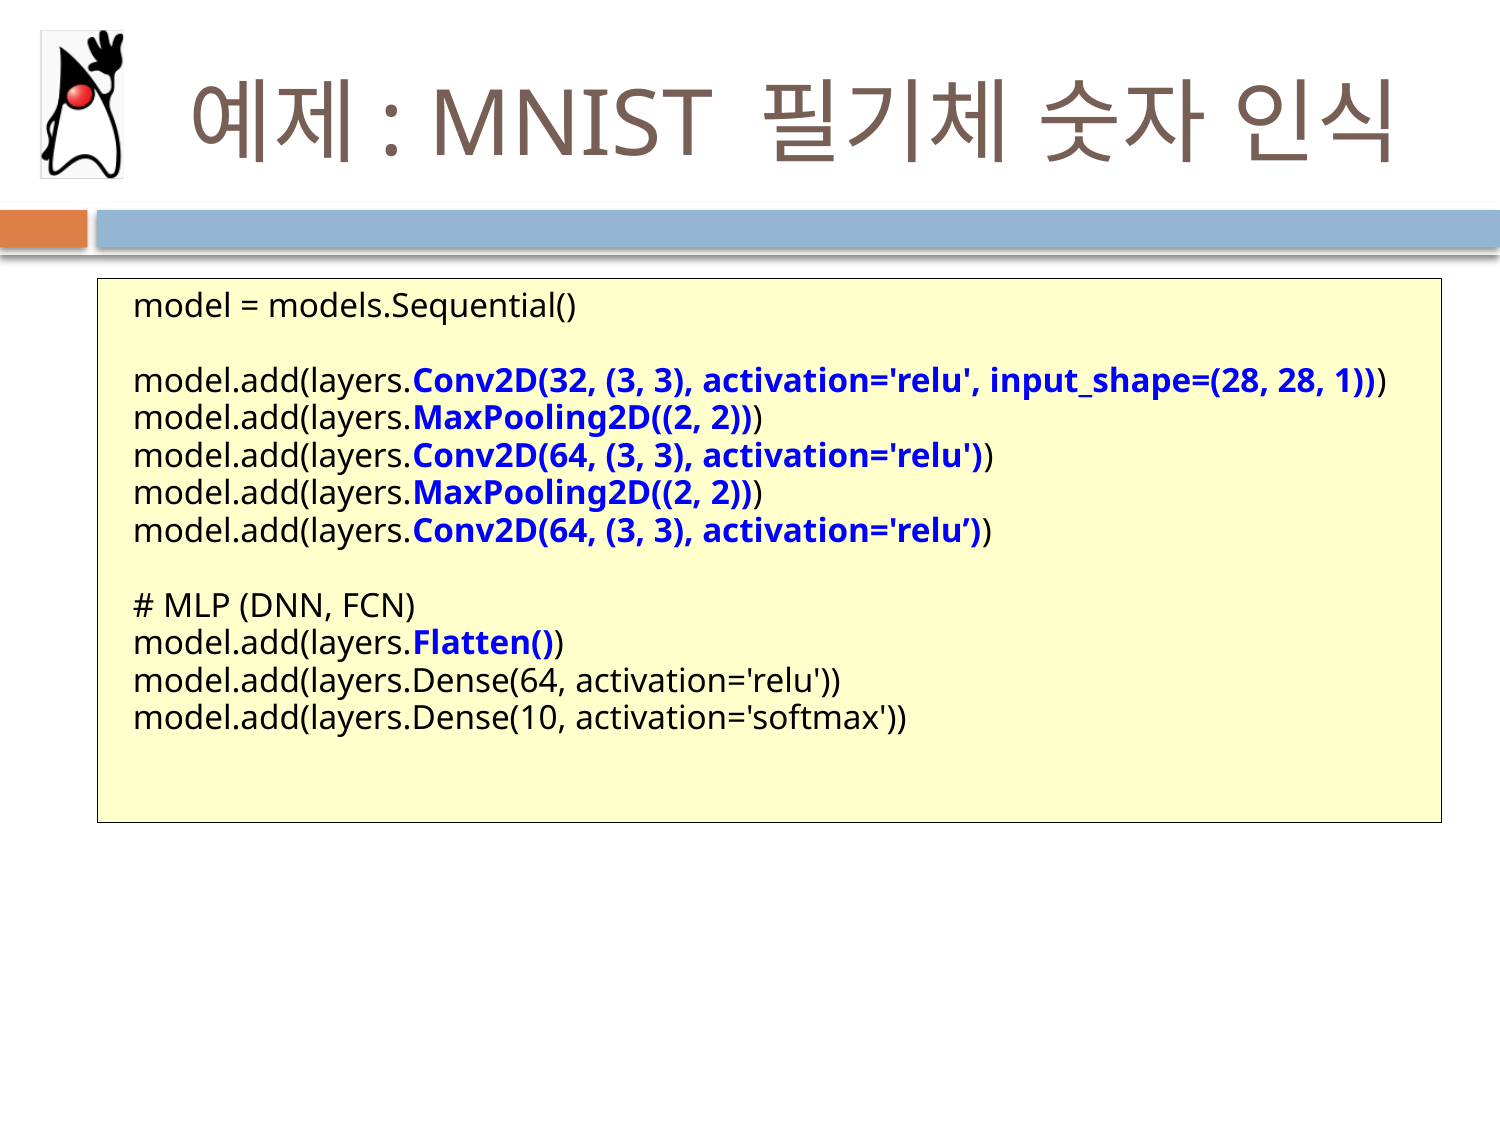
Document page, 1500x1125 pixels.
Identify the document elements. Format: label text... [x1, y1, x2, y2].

picture [39, 30, 124, 179]
title 예제: MNIST 필기체 숫자 인식 [100, 37, 1438, 200]
text_box model = models.Sequential() model.add(layers.Conv2D(32, (3, 3), activation='relu', input_shape=(28, 28, 1))) model.add(layers.MaxPooling2D((2, 2))) model.add(layers.Conv2D(64, (3, 3), activation='relu')) model.add(layers.MaxPooling2D((2, 2))) model.add(layers.Conv2D(64, (3, 3), activation='relu’)) # MLP (DNN, FCN) model.add(layers.Flatten()) model.add(layers.Dense(64, activation='relu')) model.add(layers.Dense(10, activation='softmax')) [97, 278, 1442, 823]
